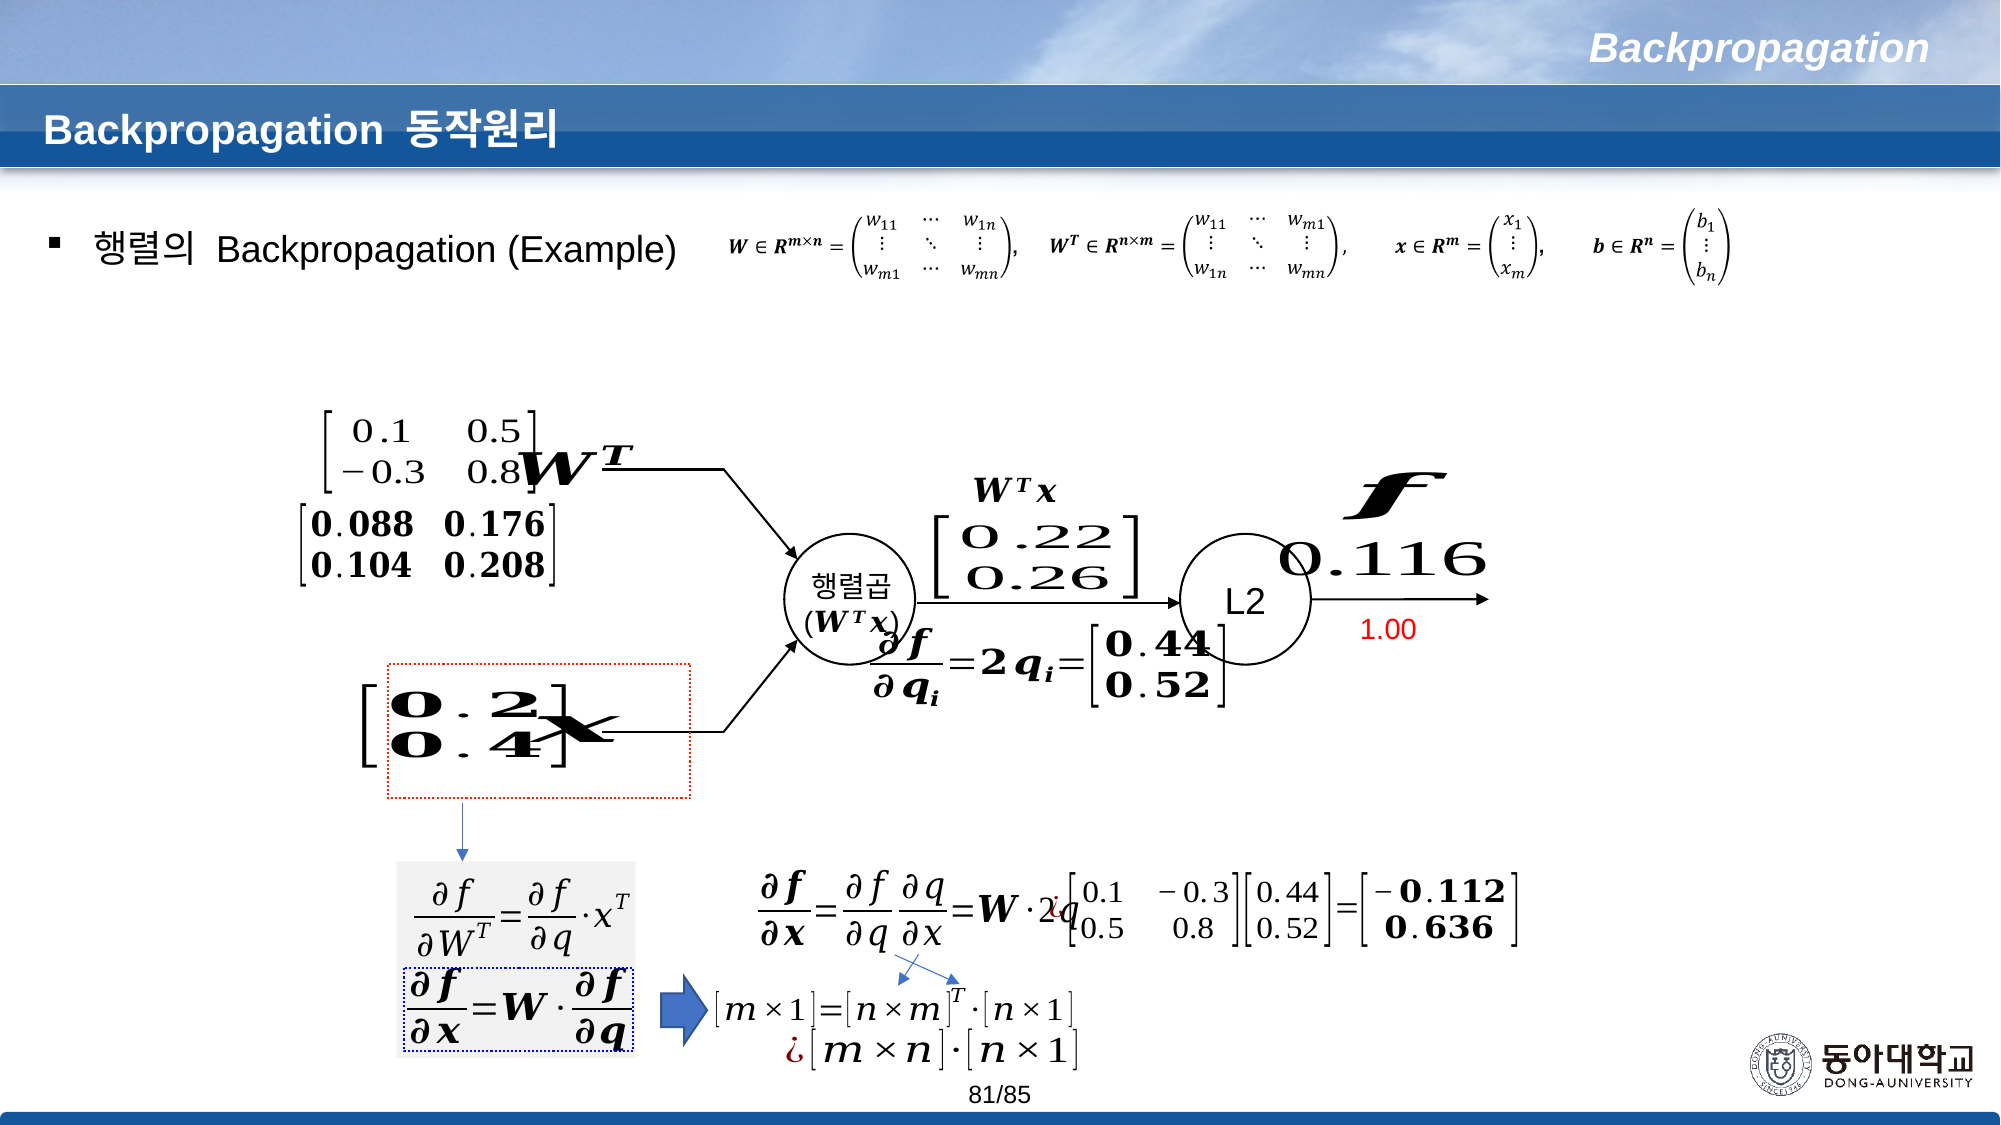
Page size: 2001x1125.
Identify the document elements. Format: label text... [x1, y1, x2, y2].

text_box [798, 532, 904, 560]
text_box L2 [1179, 532, 1312, 666]
picture [719, 200, 1772, 291]
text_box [723, 468, 798, 560]
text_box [919, 954, 960, 985]
picture [1742, 1024, 1983, 1110]
text_box 1.00 [1345, 602, 1442, 653]
picture [0, 85, 2000, 167]
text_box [897, 954, 919, 986]
text_box 행렬곱 (𝑾𝑻𝒙) [731, 560, 973, 646]
text_box [660, 973, 709, 1048]
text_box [723, 639, 798, 733]
text_box [802, 646, 888, 666]
text_box 행렬의 Backpropagation (Example) [31, 195, 1787, 345]
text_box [396, 861, 636, 1059]
text_box Backpropagation 동작원리 [28, 95, 575, 161]
text_box [883, 646, 891, 653]
text_box [387, 663, 691, 799]
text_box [0, 0, 2000, 84]
text_box Backpropagation [0, 13, 1945, 79]
